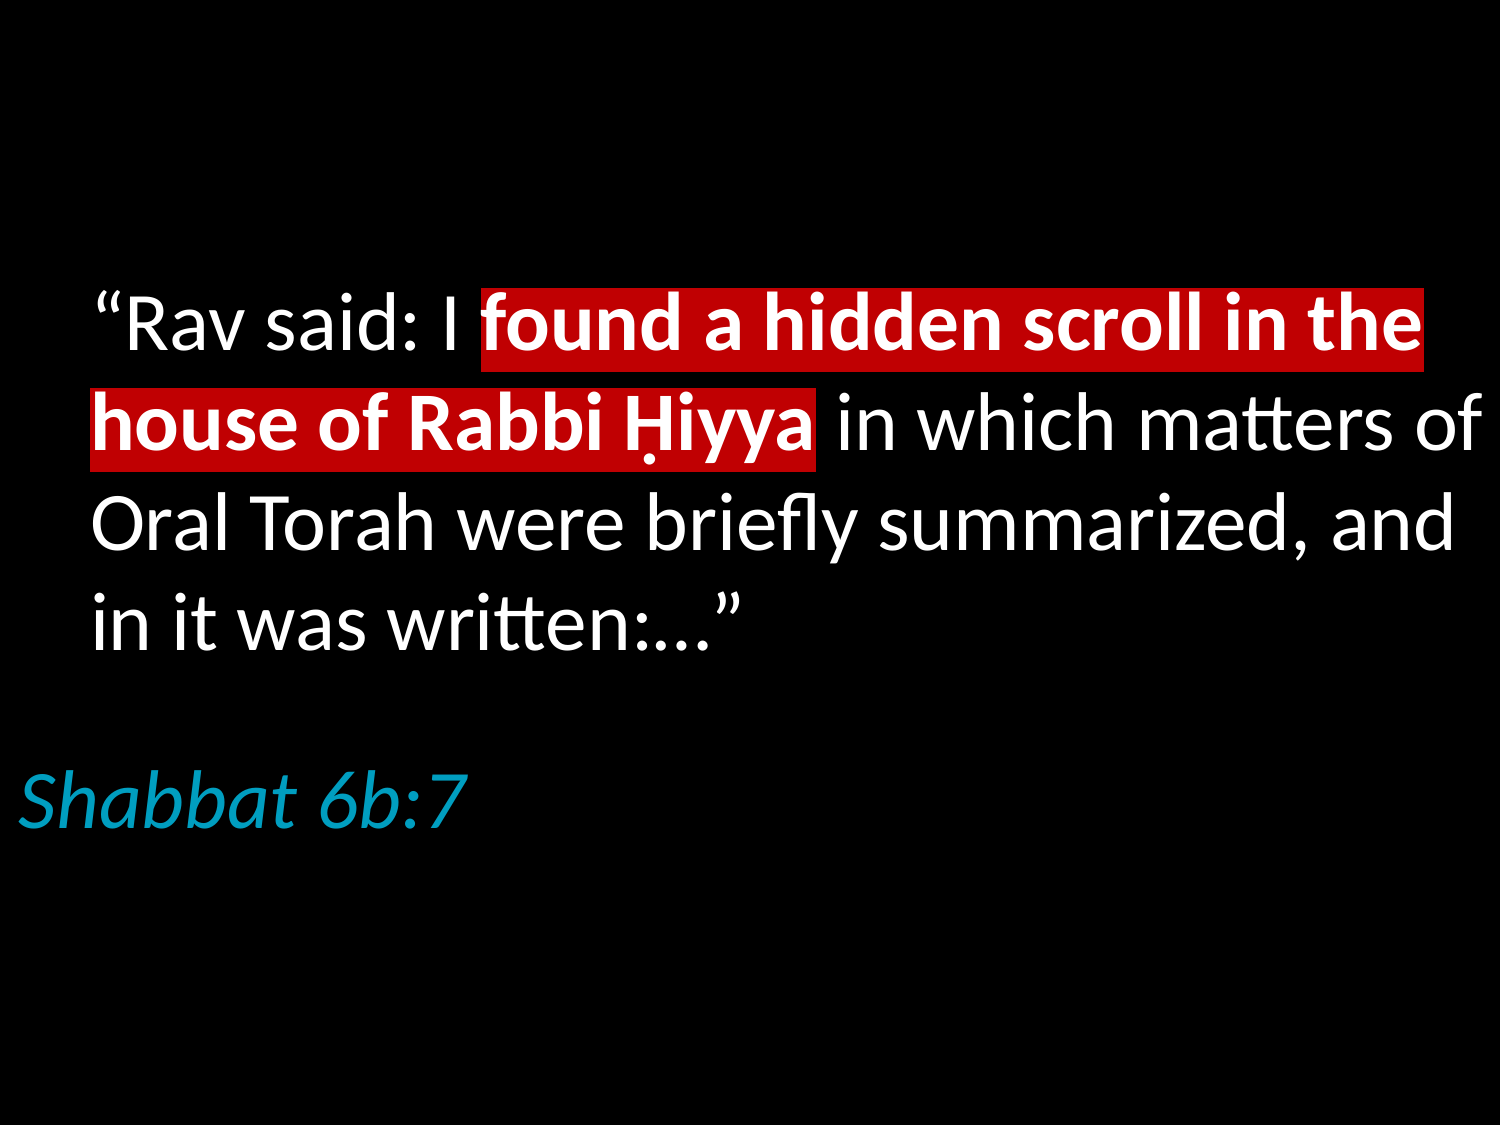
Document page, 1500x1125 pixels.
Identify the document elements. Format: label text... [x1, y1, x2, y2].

text_box Shabbat 6b:7 [18, 737, 1500, 853]
title “Rav said: I found a hidden scroll in the house of Rabbi Ḥiyya in which matters of Oral Torah were briefly summarized, and in it was written:…” [75, 24, 1500, 675]
